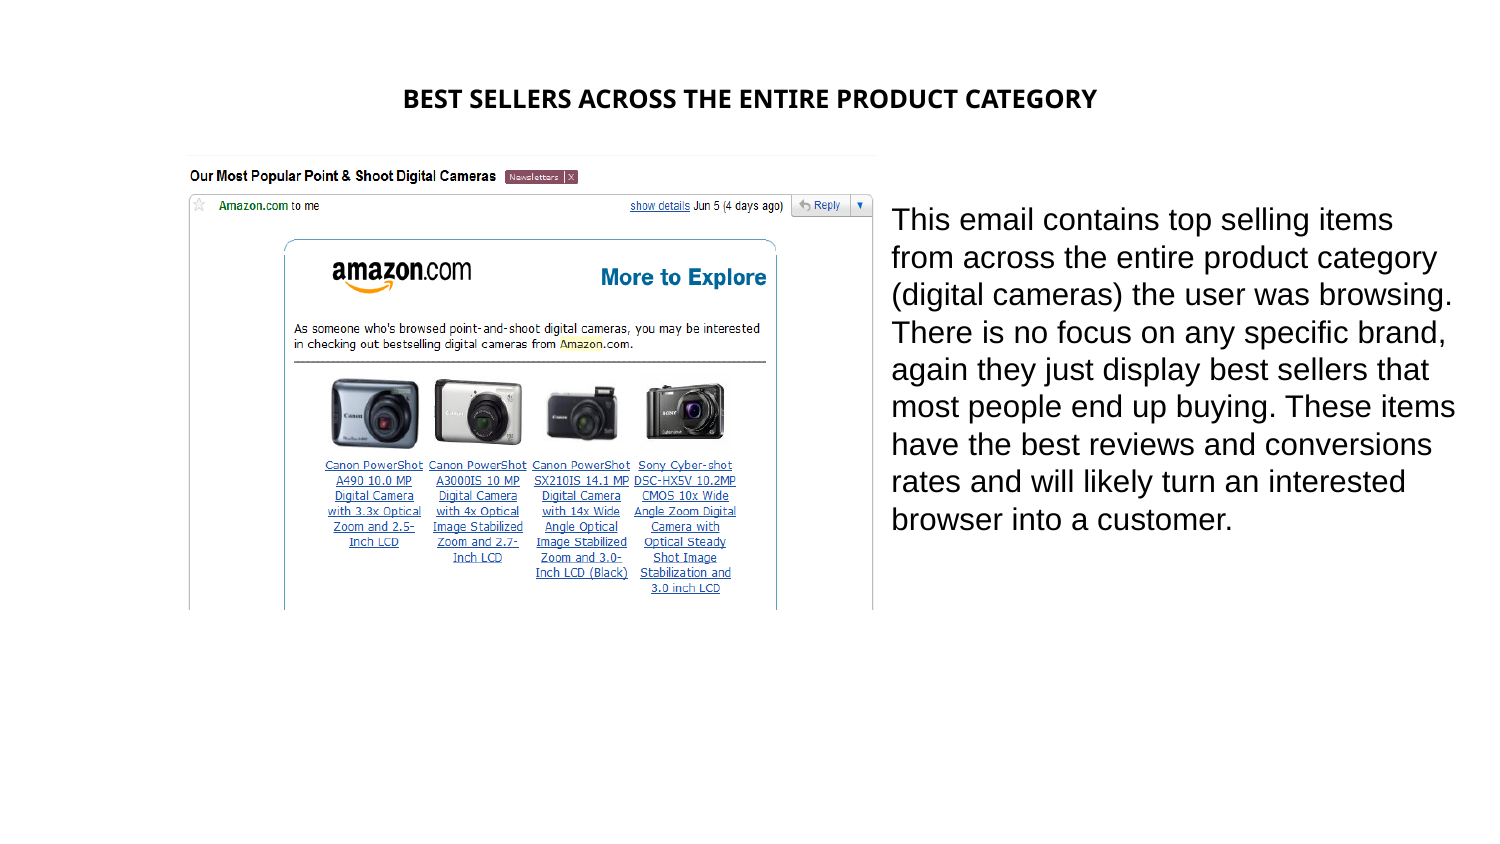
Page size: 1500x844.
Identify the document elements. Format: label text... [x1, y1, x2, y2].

text_box This email contains top selling items from across the entire product category (digital cameras) the user was browsing. There is no focus on any specific brand, again they just display best sellers that most people end up buying. These items have the best reviews and conversions rates and will likely turn an interested browser into a customer. [876, 184, 1479, 660]
title BEST SELLERS ACROSS THE ENTIRE PRODUCT CATEGORY [75, 67, 1425, 129]
picture [185, 155, 877, 610]
